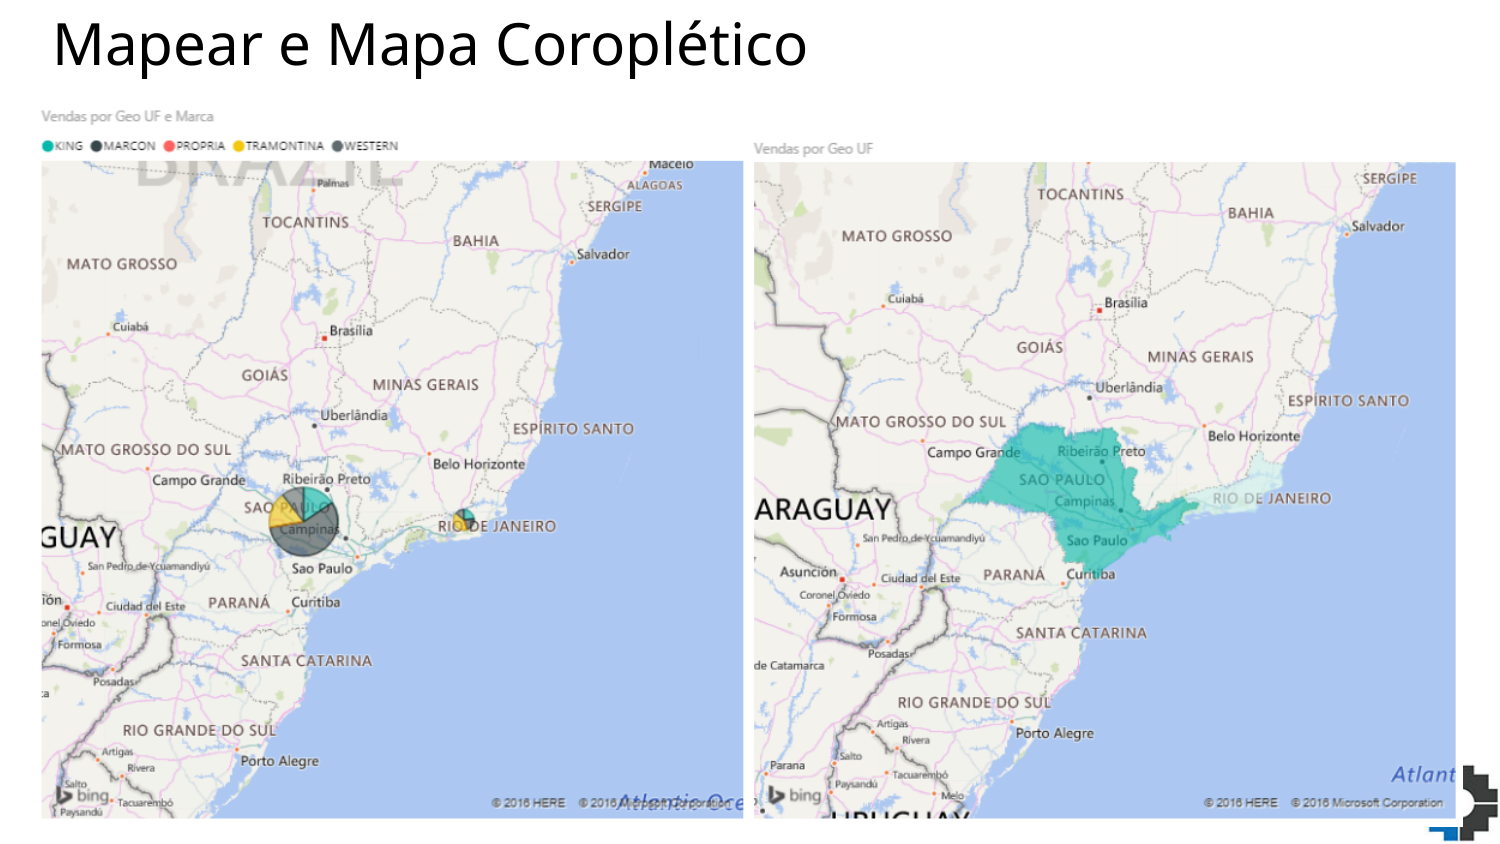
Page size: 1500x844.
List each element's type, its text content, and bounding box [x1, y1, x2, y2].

picture [0, 0, 1500, 844]
list Mapear e Mapa Coroplético [37, 0, 1463, 89]
